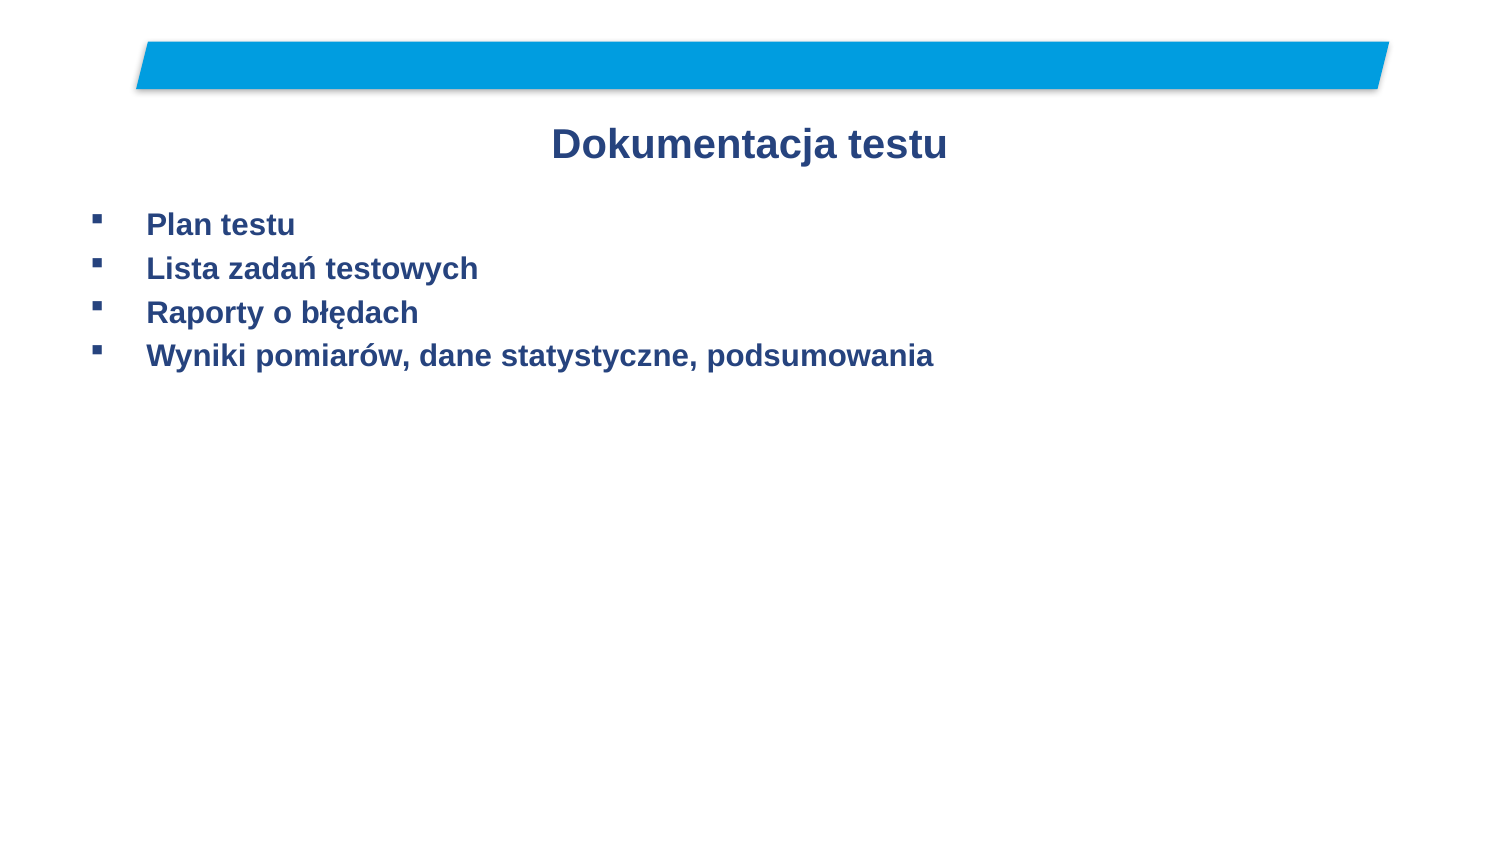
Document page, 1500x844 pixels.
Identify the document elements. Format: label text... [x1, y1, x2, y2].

list Plan testu Lista zadań testowych Raporty o błędach Wyniki pomiarów, dane statystyczne, podsumowania [75, 196, 1425, 754]
text_box [135, 40, 1391, 90]
title Dokumentacja testu [75, 33, 1425, 175]
